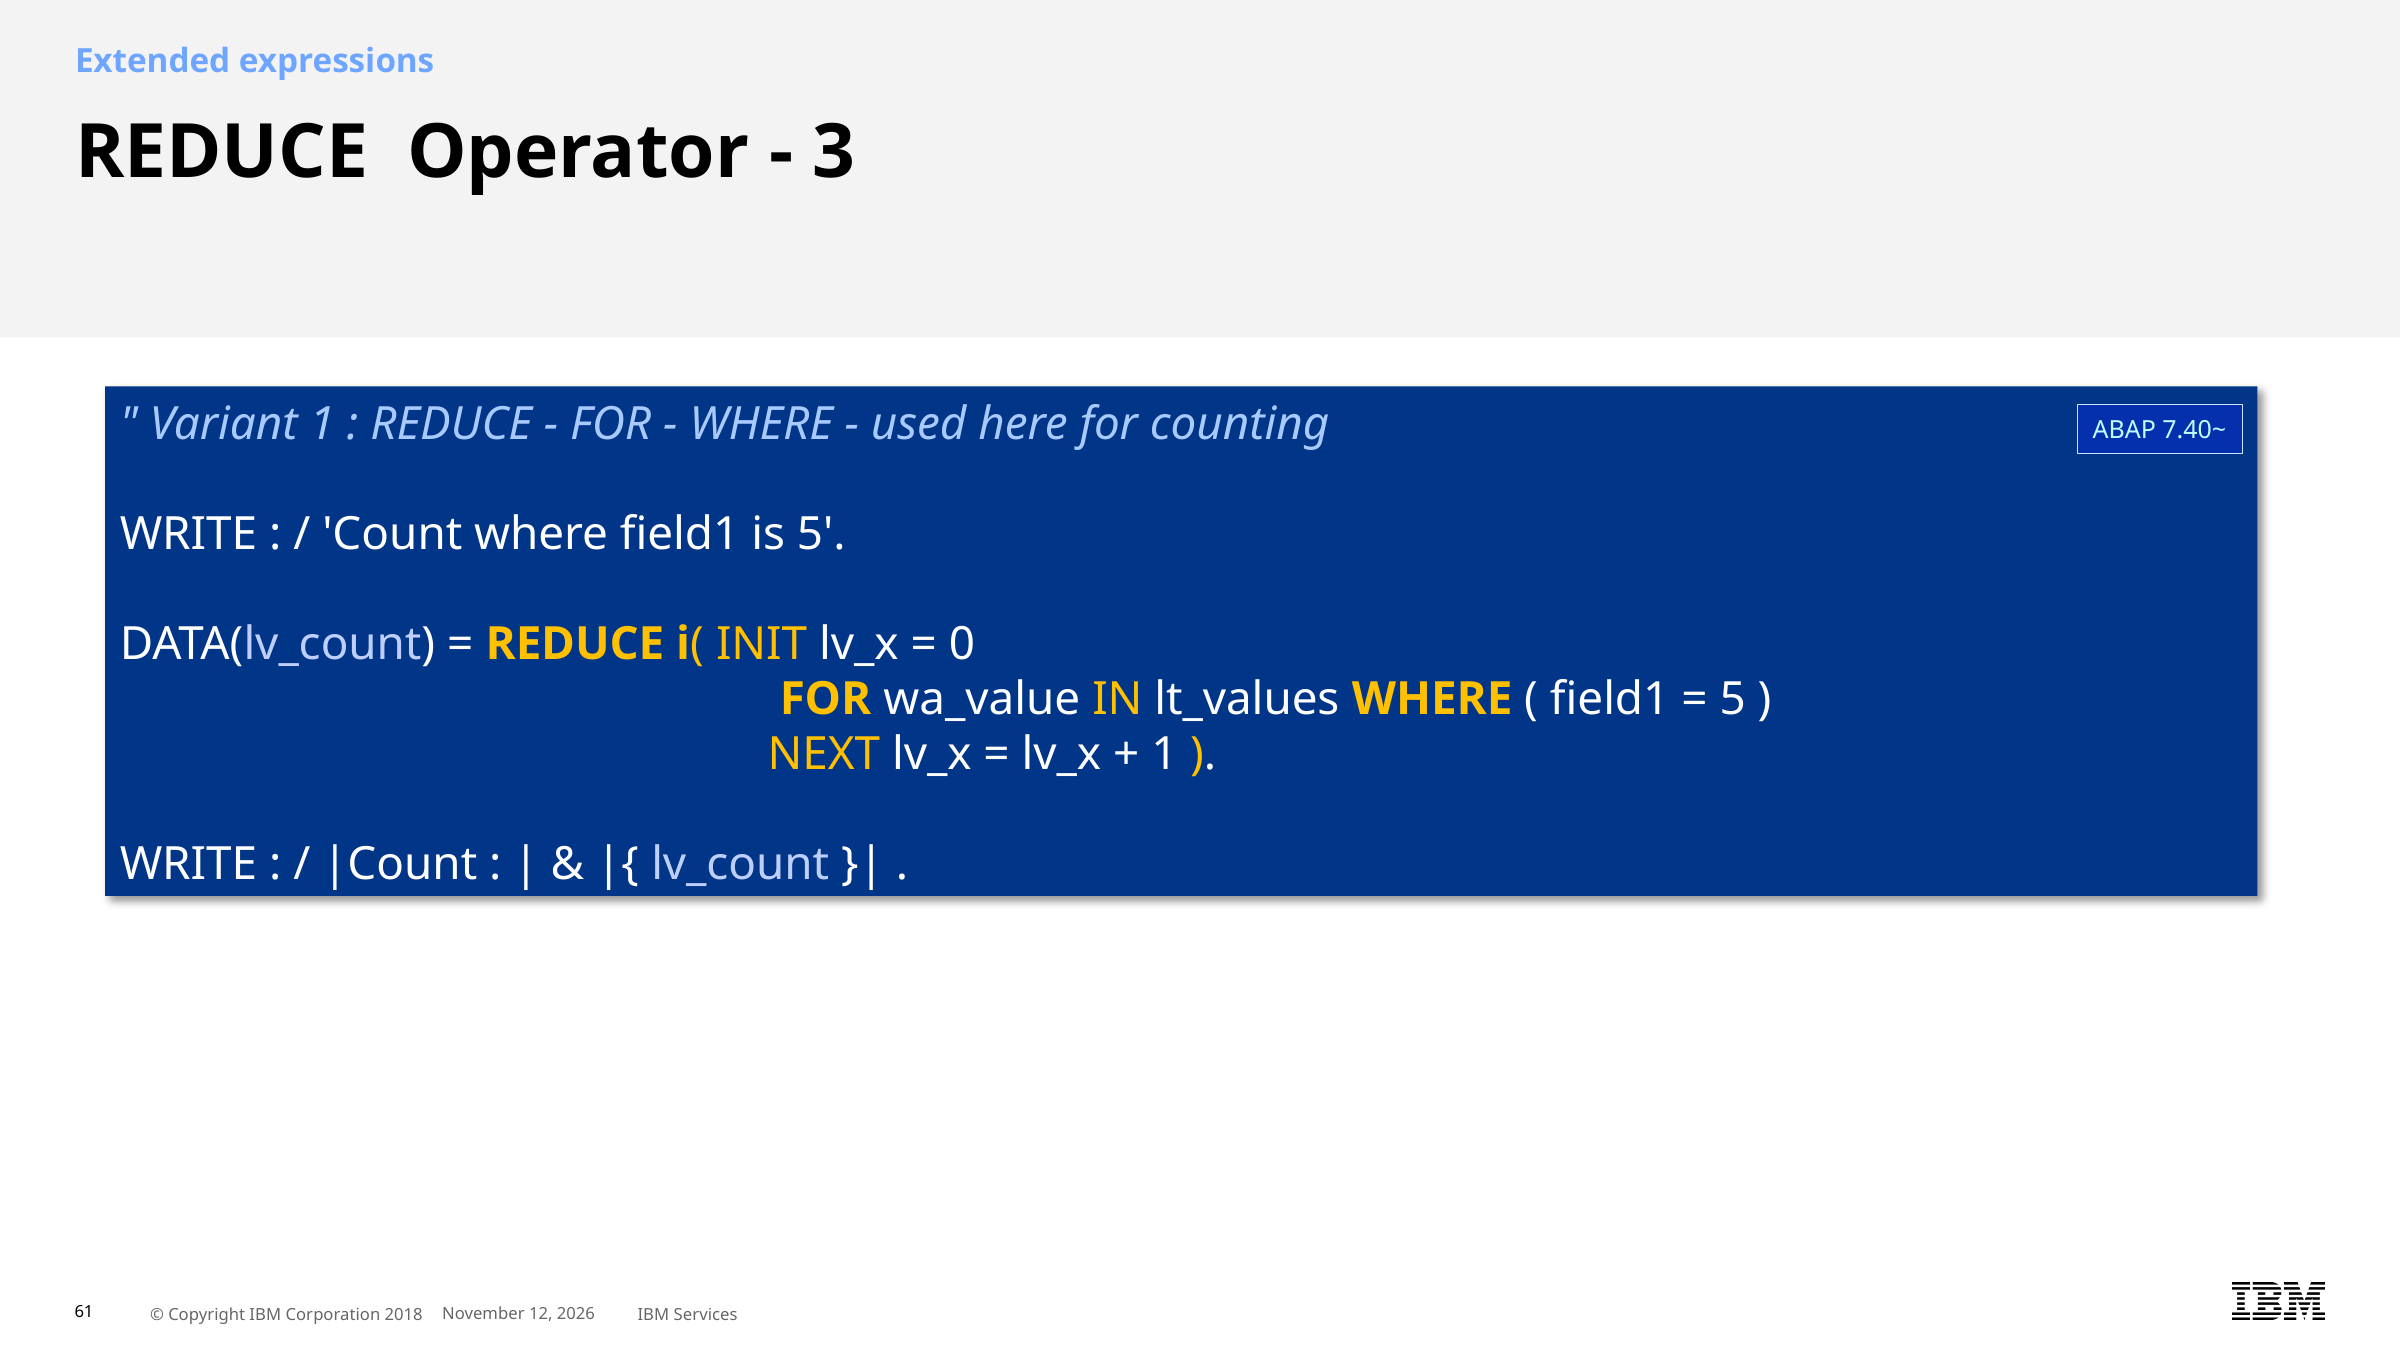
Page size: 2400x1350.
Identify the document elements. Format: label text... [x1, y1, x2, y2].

text_box ABAP 7.40~ [2077, 404, 2243, 454]
text_box " Variant 1 : REDUCE - FOR - WHERE - used here for counting WRITE : / 'Count where field1 is 5'. DATA(lv_count) = REDUCE i( INIT lv_x = 0 FOR wa_value IN lt_values WHERE ( field1 = 5 ) NEXT lv_x = lv_x + 1 ). WRITE : / |Count : | & |{ lv_count }| . [105, 386, 2258, 896]
title REDUCE Operator - 3 [75, 112, 2325, 245]
list Extended expressions [75, 43, 563, 113]
picture [2232, 1282, 2325, 1320]
